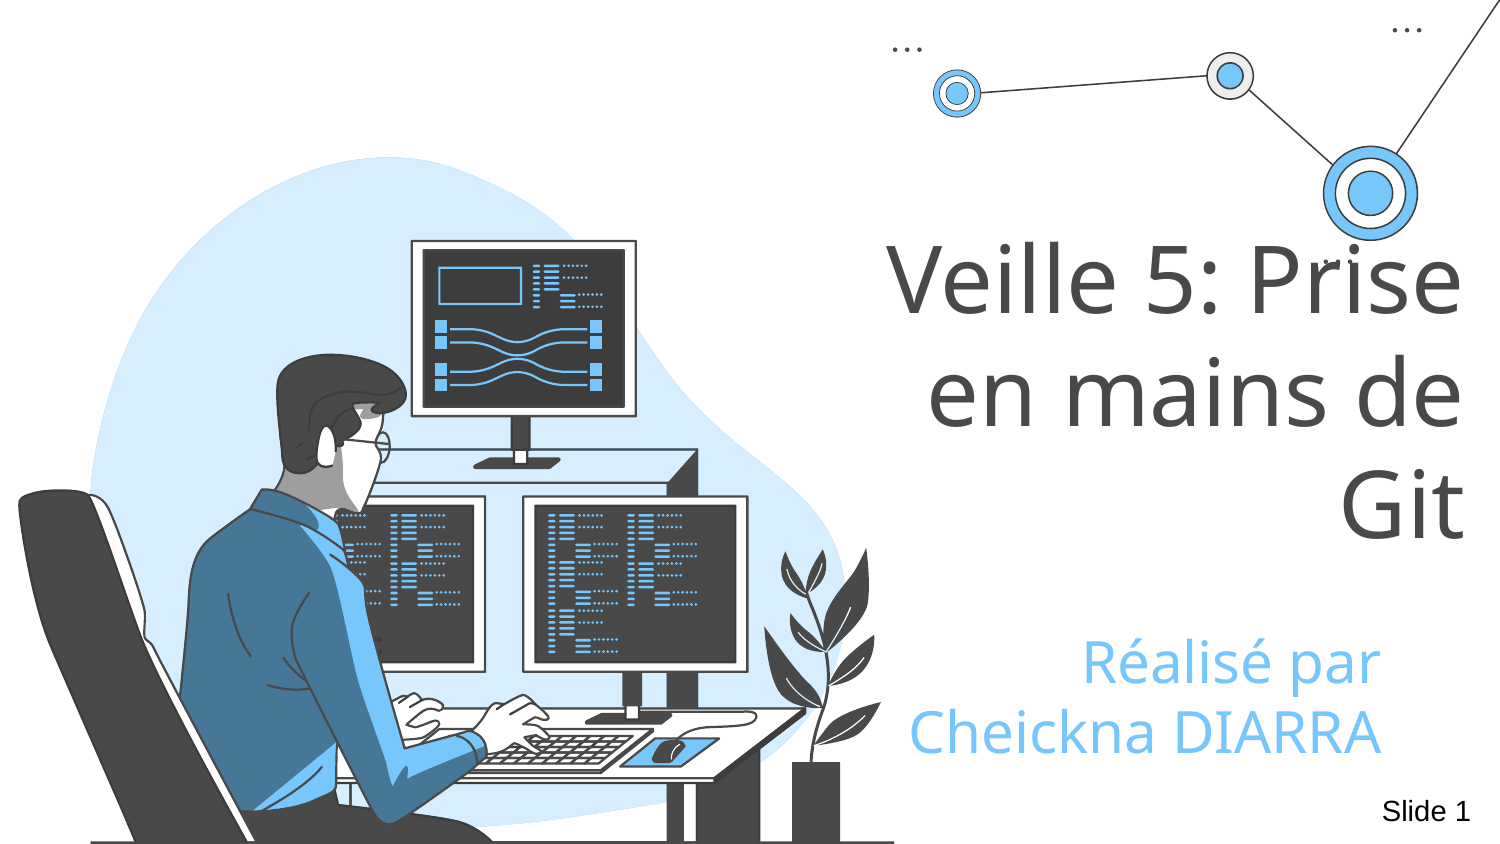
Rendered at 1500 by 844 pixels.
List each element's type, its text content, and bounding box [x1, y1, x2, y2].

title Veille 5: Prise en mains de Git [901, 278, 1480, 573]
subtitle Réalisé par Cheickna DIARRA [901, 610, 1397, 758]
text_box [17, 157, 895, 844]
text_box Slide 1 [1367, 785, 1500, 835]
